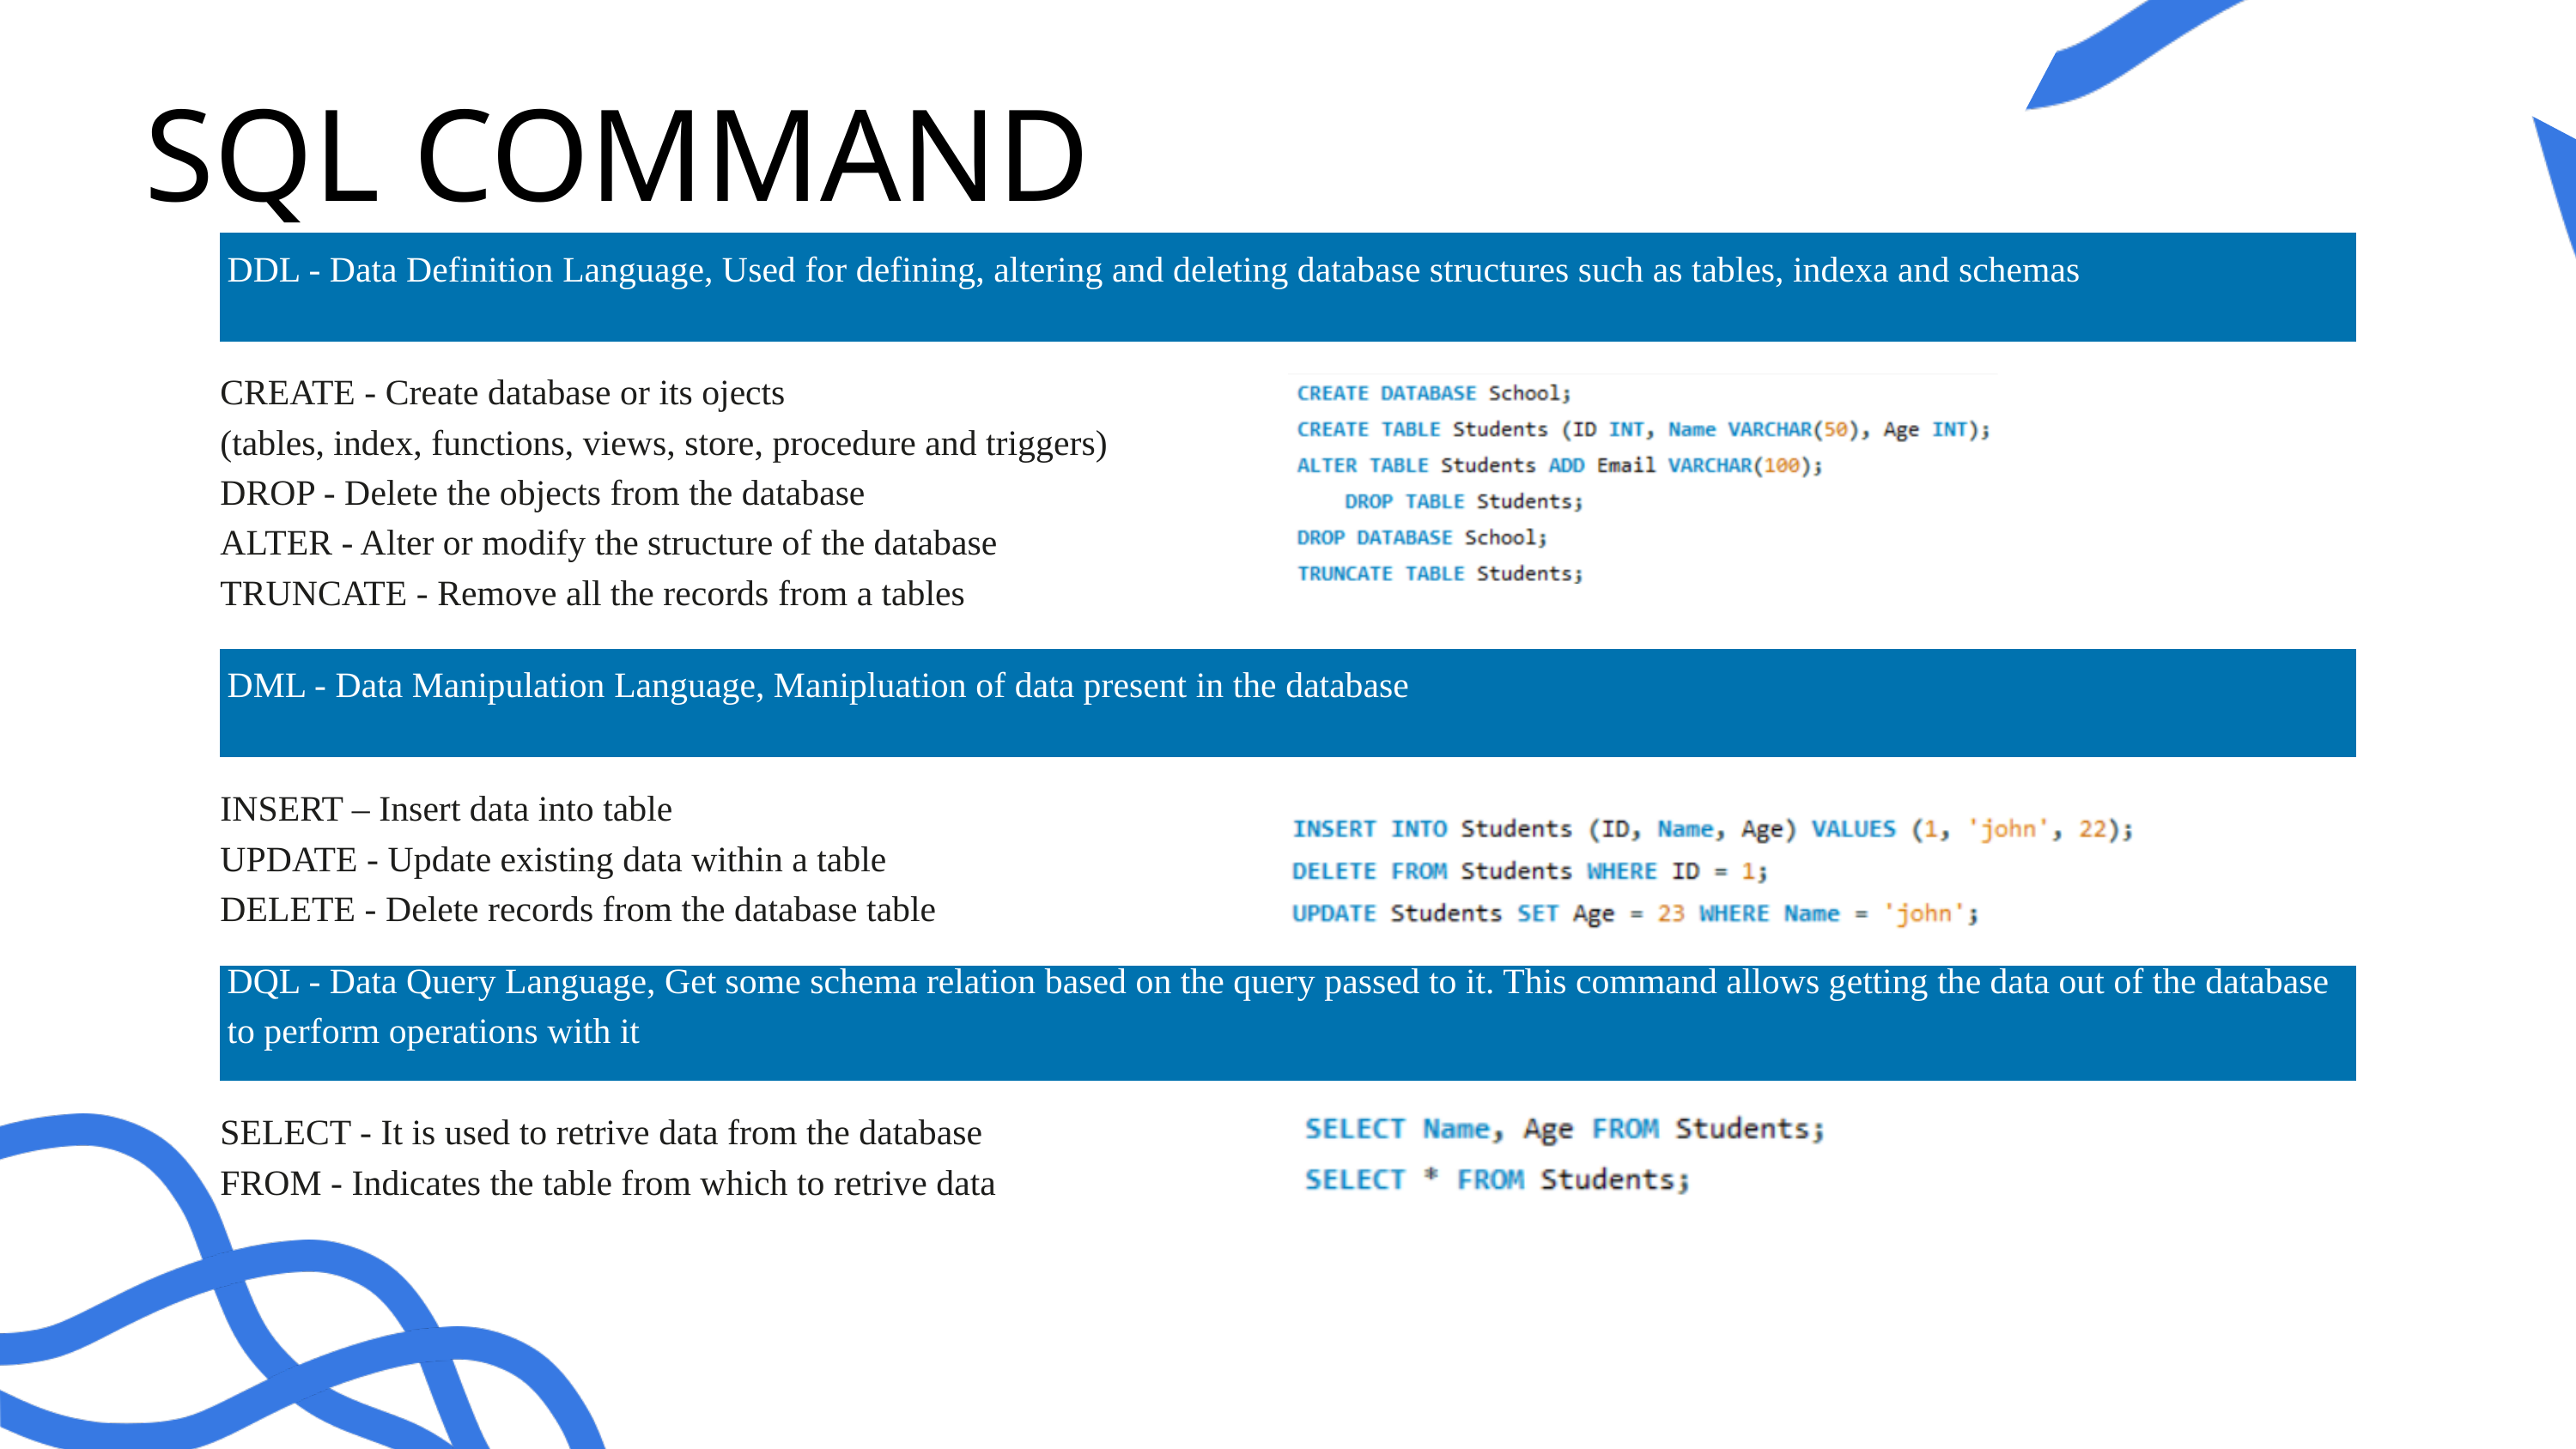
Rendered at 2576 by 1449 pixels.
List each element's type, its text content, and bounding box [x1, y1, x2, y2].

text_box [0, 1240, 755, 1326]
text_box INSERT – Insert data into table UPDATE - Update existing data within a table DELETE - Delete records from the database table [220, 778, 1219, 930]
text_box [220, 648, 2356, 758]
text_box [0, 1326, 919, 1449]
text_box [1844, 0, 2576, 840]
text_box SQL COMMAND [144, 92, 1364, 227]
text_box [220, 965, 2356, 1082]
text_box CREATE - Create database or its ojects (tables, index, functions, views, store, procedure and triggers) DROP - Delete the objects from the database ALTER - Alter or modify the structure of the database TRUNCATE - Remove all the records from a tables [220, 361, 1219, 613]
text_box SELECT - It is used to retrive data from the database FROM - Indicates the table from which to retrive data [220, 1101, 1219, 1203]
text_box [0, 1113, 529, 1240]
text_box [220, 233, 2356, 342]
text_box [1288, 1105, 1962, 1216]
text_box [1287, 373, 1998, 584]
text_box [1288, 803, 2184, 933]
